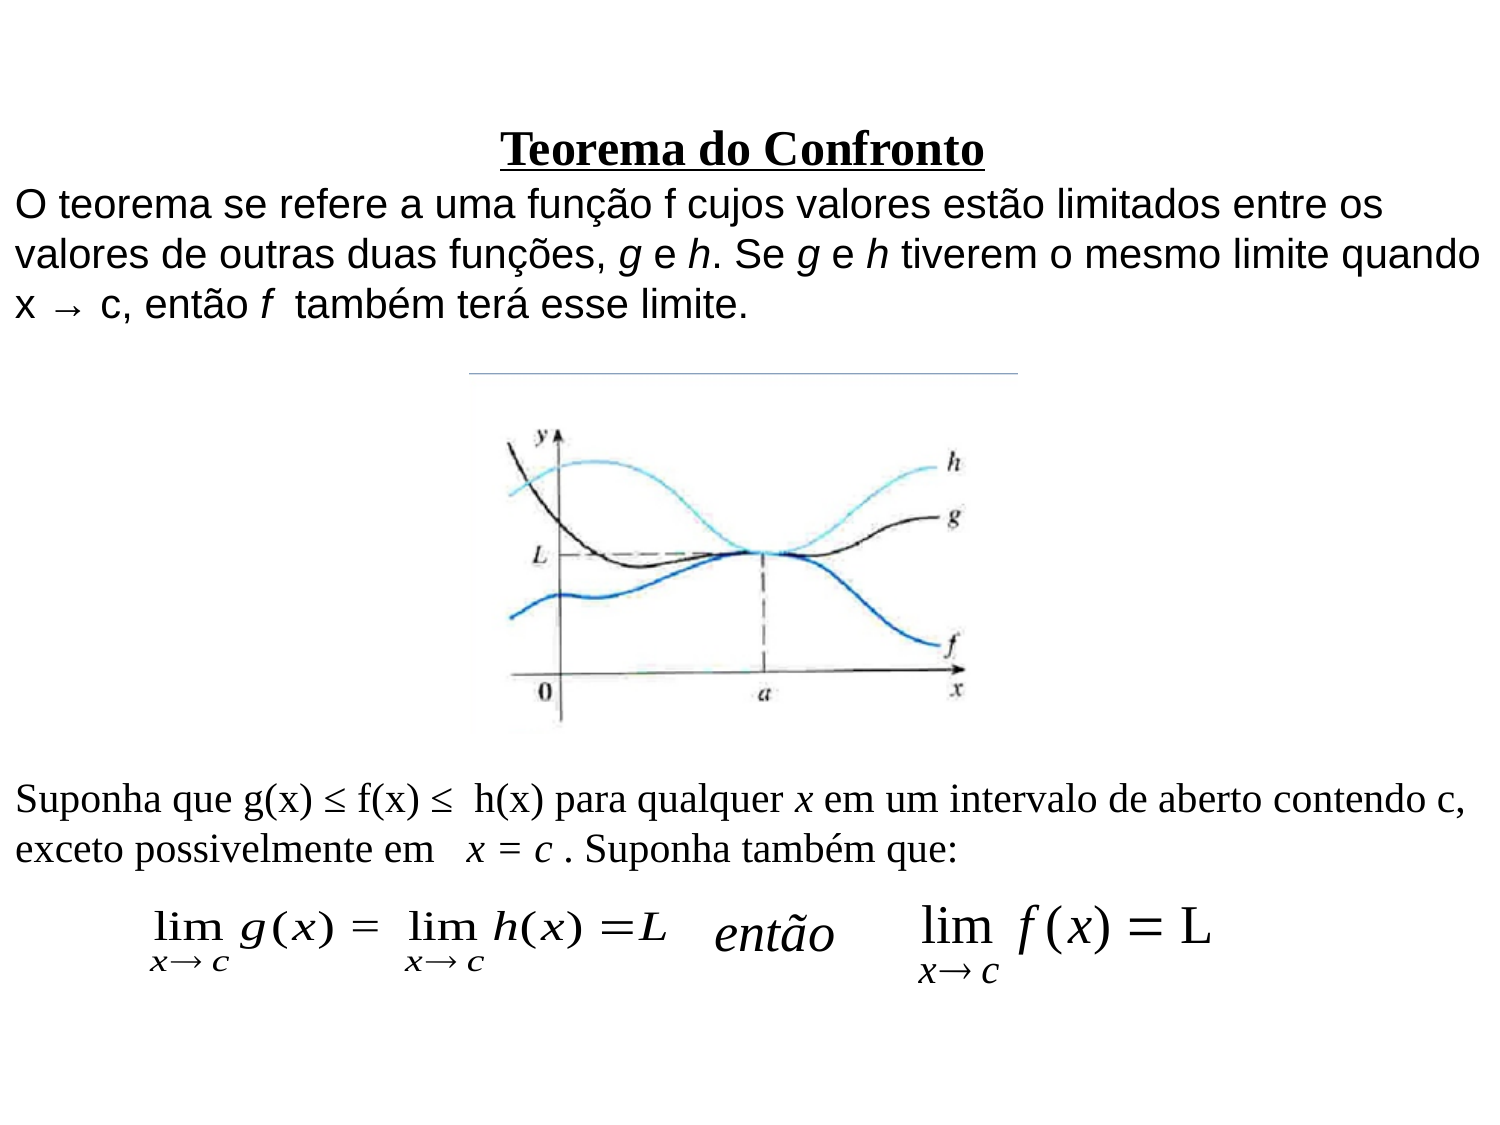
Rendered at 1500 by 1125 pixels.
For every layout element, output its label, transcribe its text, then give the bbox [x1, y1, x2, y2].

text_box Teorema do Confronto O teorema se refere a uma função f cujos valores estão limitados entre os valores de outras duas funções, g e h. Se g e h tiverem o mesmo limite quando x → c, então f também terá esse limite. [0, 99, 1500, 335]
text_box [135, 892, 687, 988]
text_box Suponha que g(x) ≤ f(x) ≤ h(x) para qualquer x em um intervalo de aberto contendo c, exceto possivelmente em x = c . Suponha também que: [0, 763, 1500, 1029]
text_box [903, 881, 1230, 1005]
picture [468, 373, 1019, 735]
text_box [702, 896, 853, 973]
